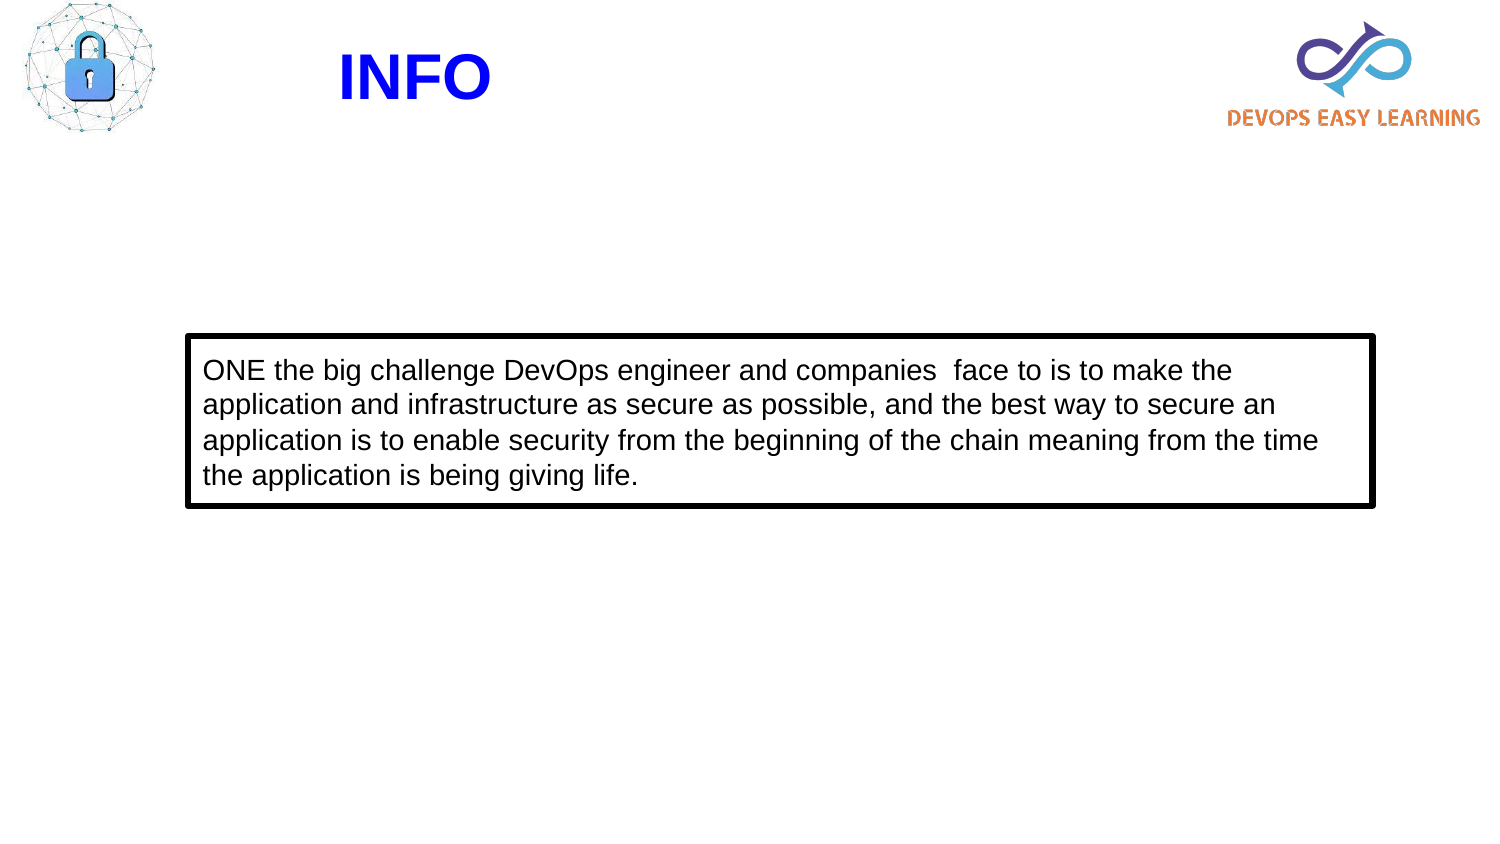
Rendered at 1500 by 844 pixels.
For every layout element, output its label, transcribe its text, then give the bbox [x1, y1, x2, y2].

picture [0, 0, 179, 134]
picture [1216, 9, 1492, 148]
text_box ONE the big challenge DevOps engineer and companies face to is to make the application and infrastructure as secure as possible, and the best way to secure an application is to enable security from the beginning of the chain meaning from the time the application is being giving life. [187, 335, 1373, 506]
text_box INFO [323, 20, 1123, 128]
